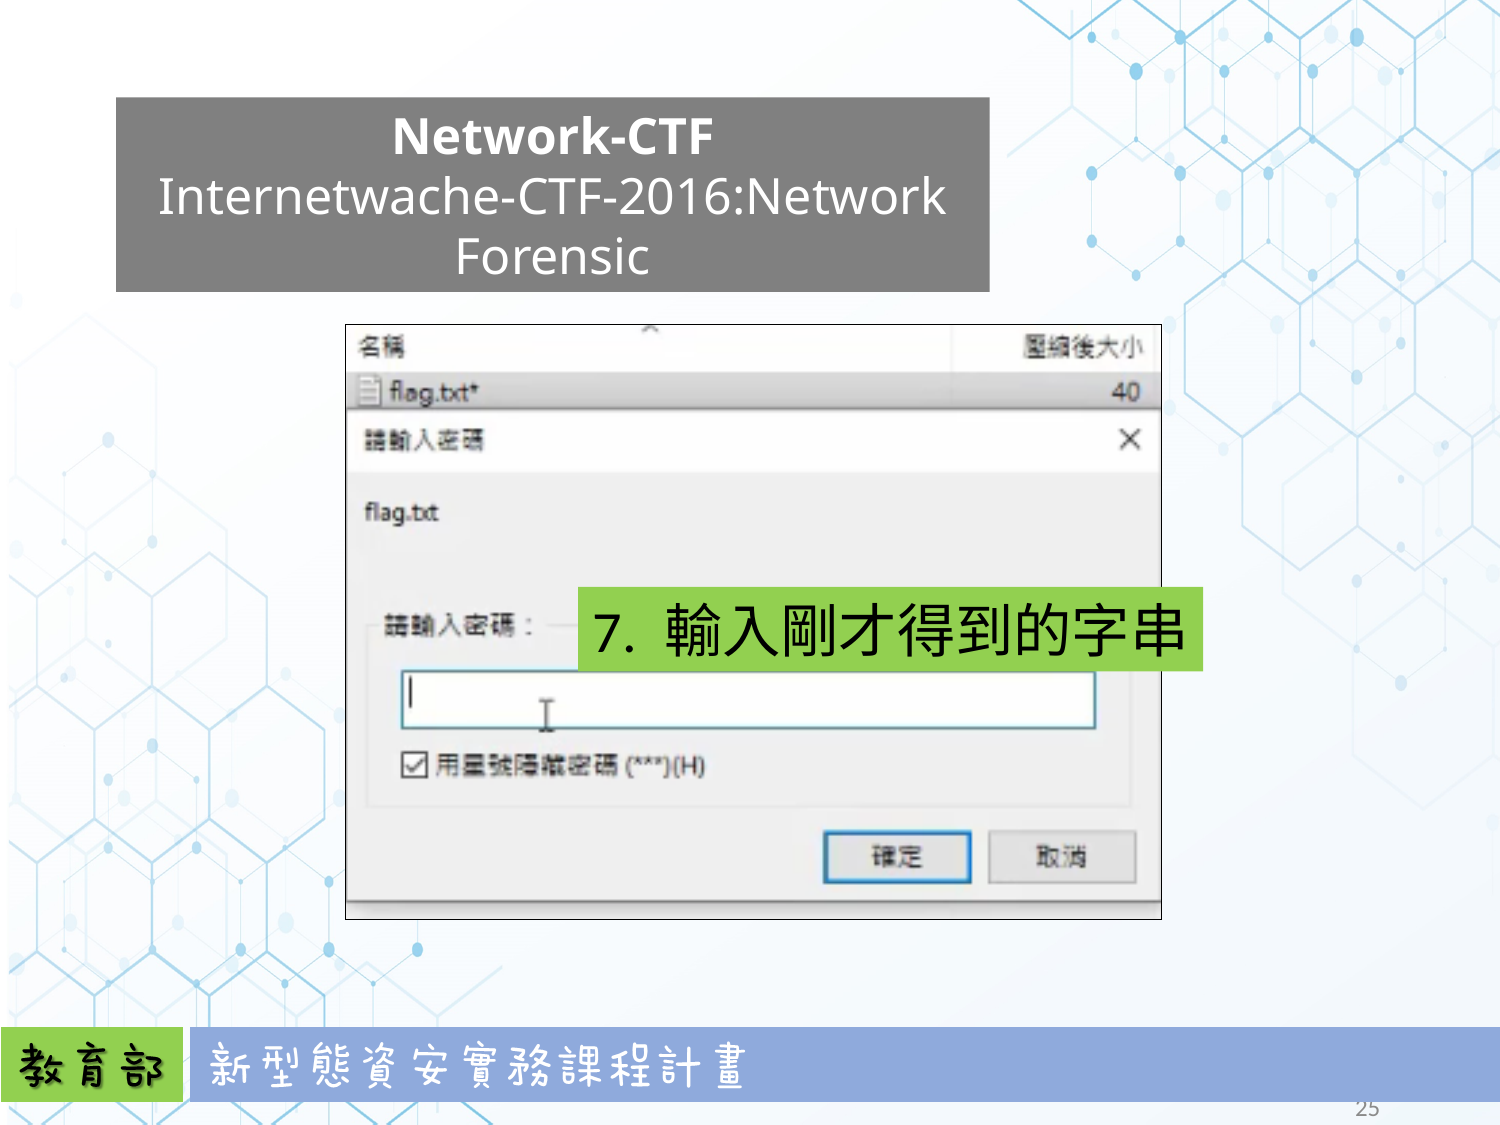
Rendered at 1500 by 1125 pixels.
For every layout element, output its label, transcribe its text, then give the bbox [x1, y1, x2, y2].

text_box Network-CTF Internetwache-CTF-2016:Network Forensic [116, 97, 990, 292]
picture [0, 0, 1500, 1125]
text_box 7. 輸入剛才得到的字串 [1162, 586, 1204, 672]
